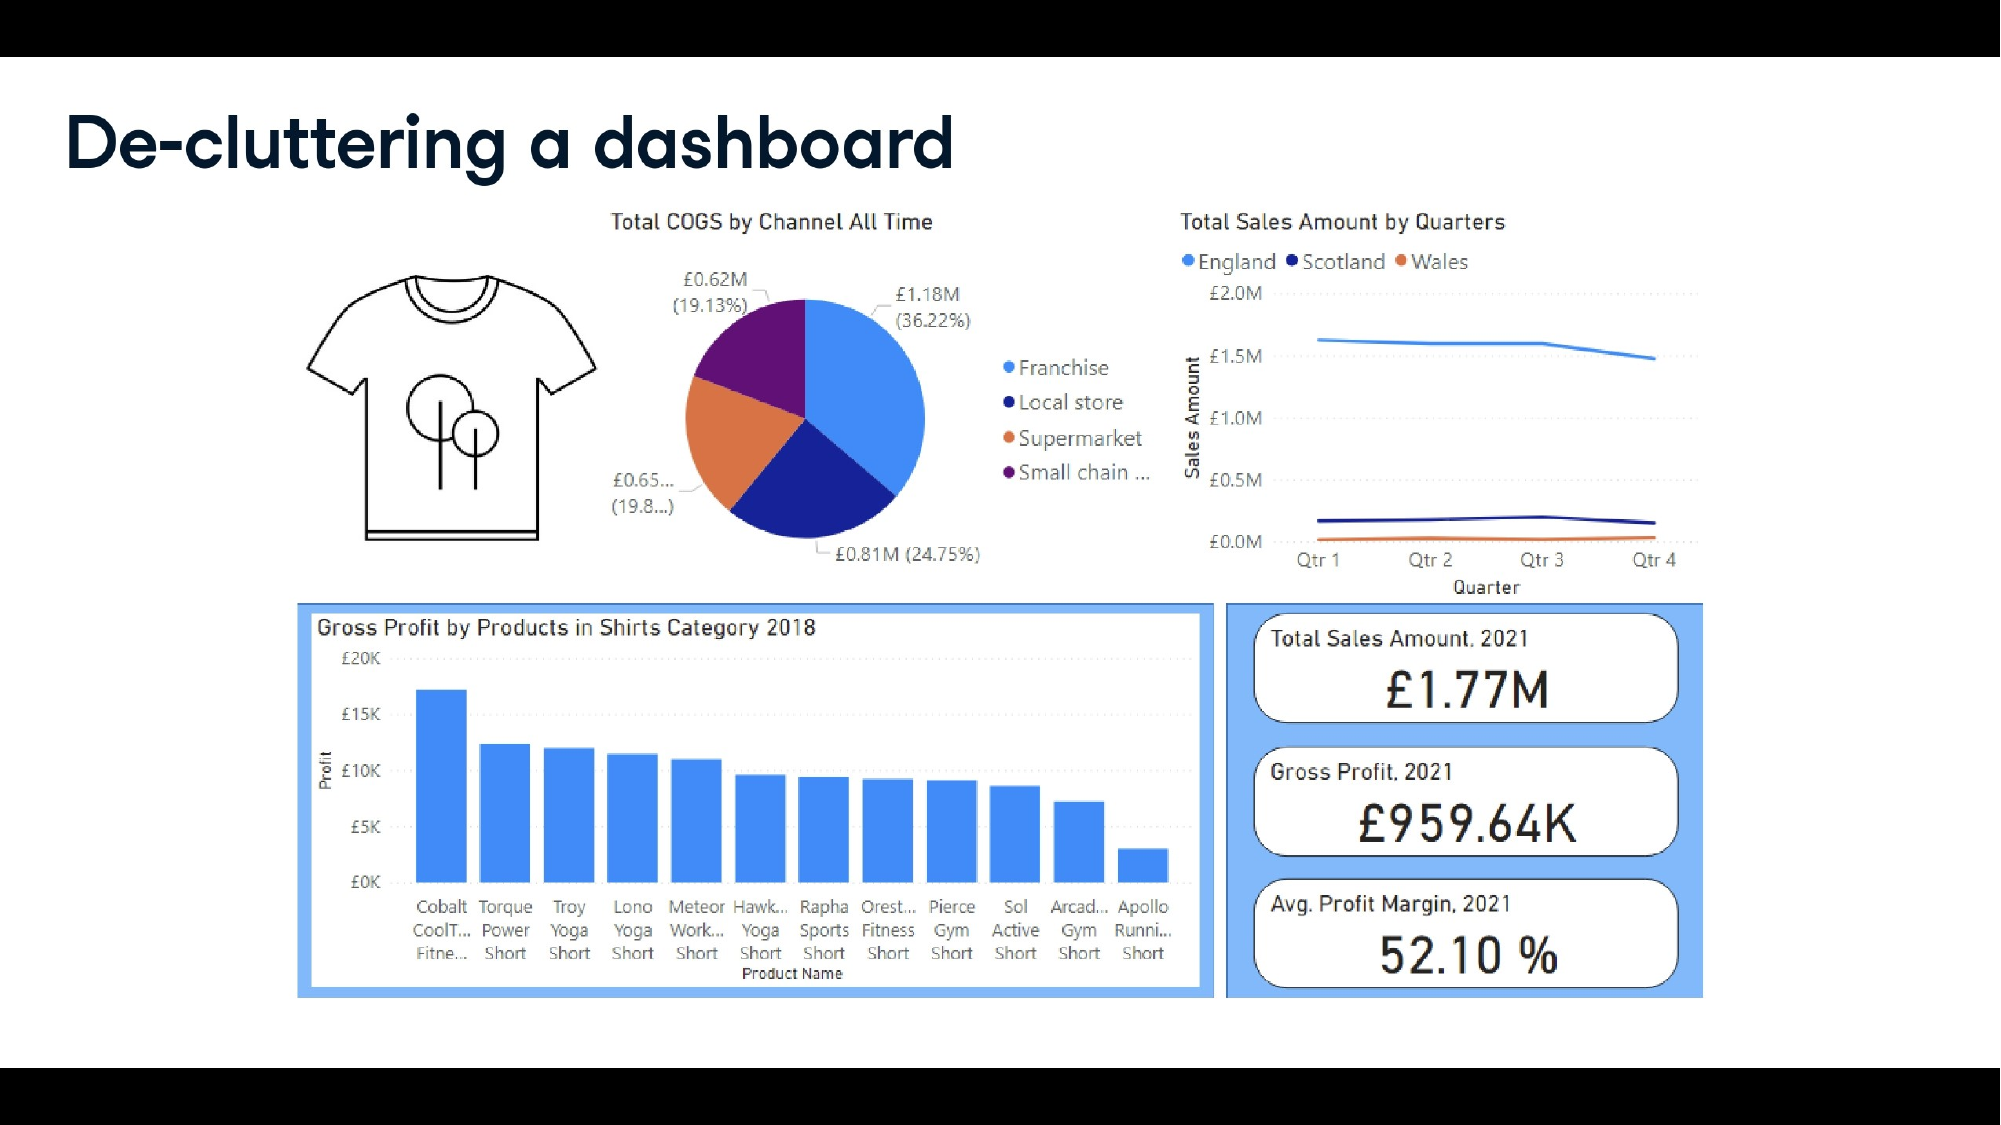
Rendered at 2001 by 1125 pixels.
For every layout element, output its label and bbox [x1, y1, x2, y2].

picture [0, 57, 2000, 1068]
